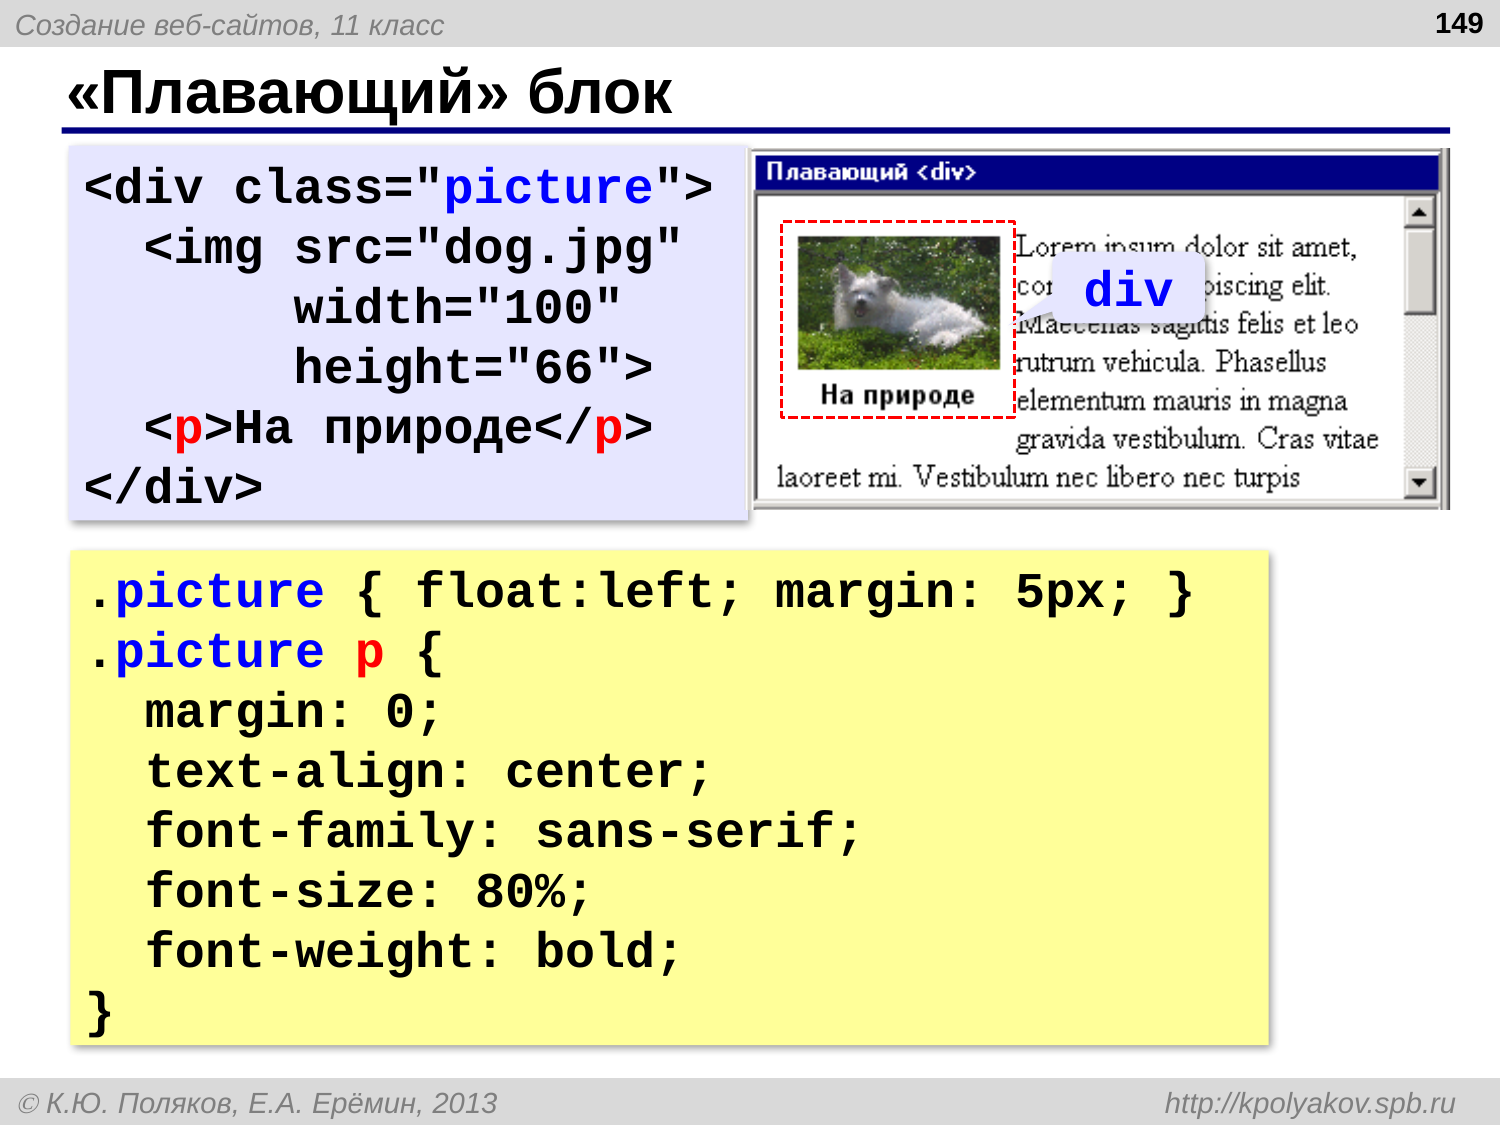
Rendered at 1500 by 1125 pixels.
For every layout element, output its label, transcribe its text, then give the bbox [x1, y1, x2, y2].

title «Плавающий» блок [51, 49, 1425, 127]
picture [744, 148, 1451, 510]
text_box .picture { float:left; margin: 5px; } .picture p { margin: 0; text-align: center; font-family: sans-serif; font-size: 80%; font-weight: bold; } [70, 550, 1269, 1046]
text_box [781, 221, 1206, 418]
slide_number 149 [1148, 0, 1500, 75]
text_box <div class="picture"> <img src="dog.jpg" width="100" height="66"> <p>На природе</p> </div> [68, 145, 748, 521]
